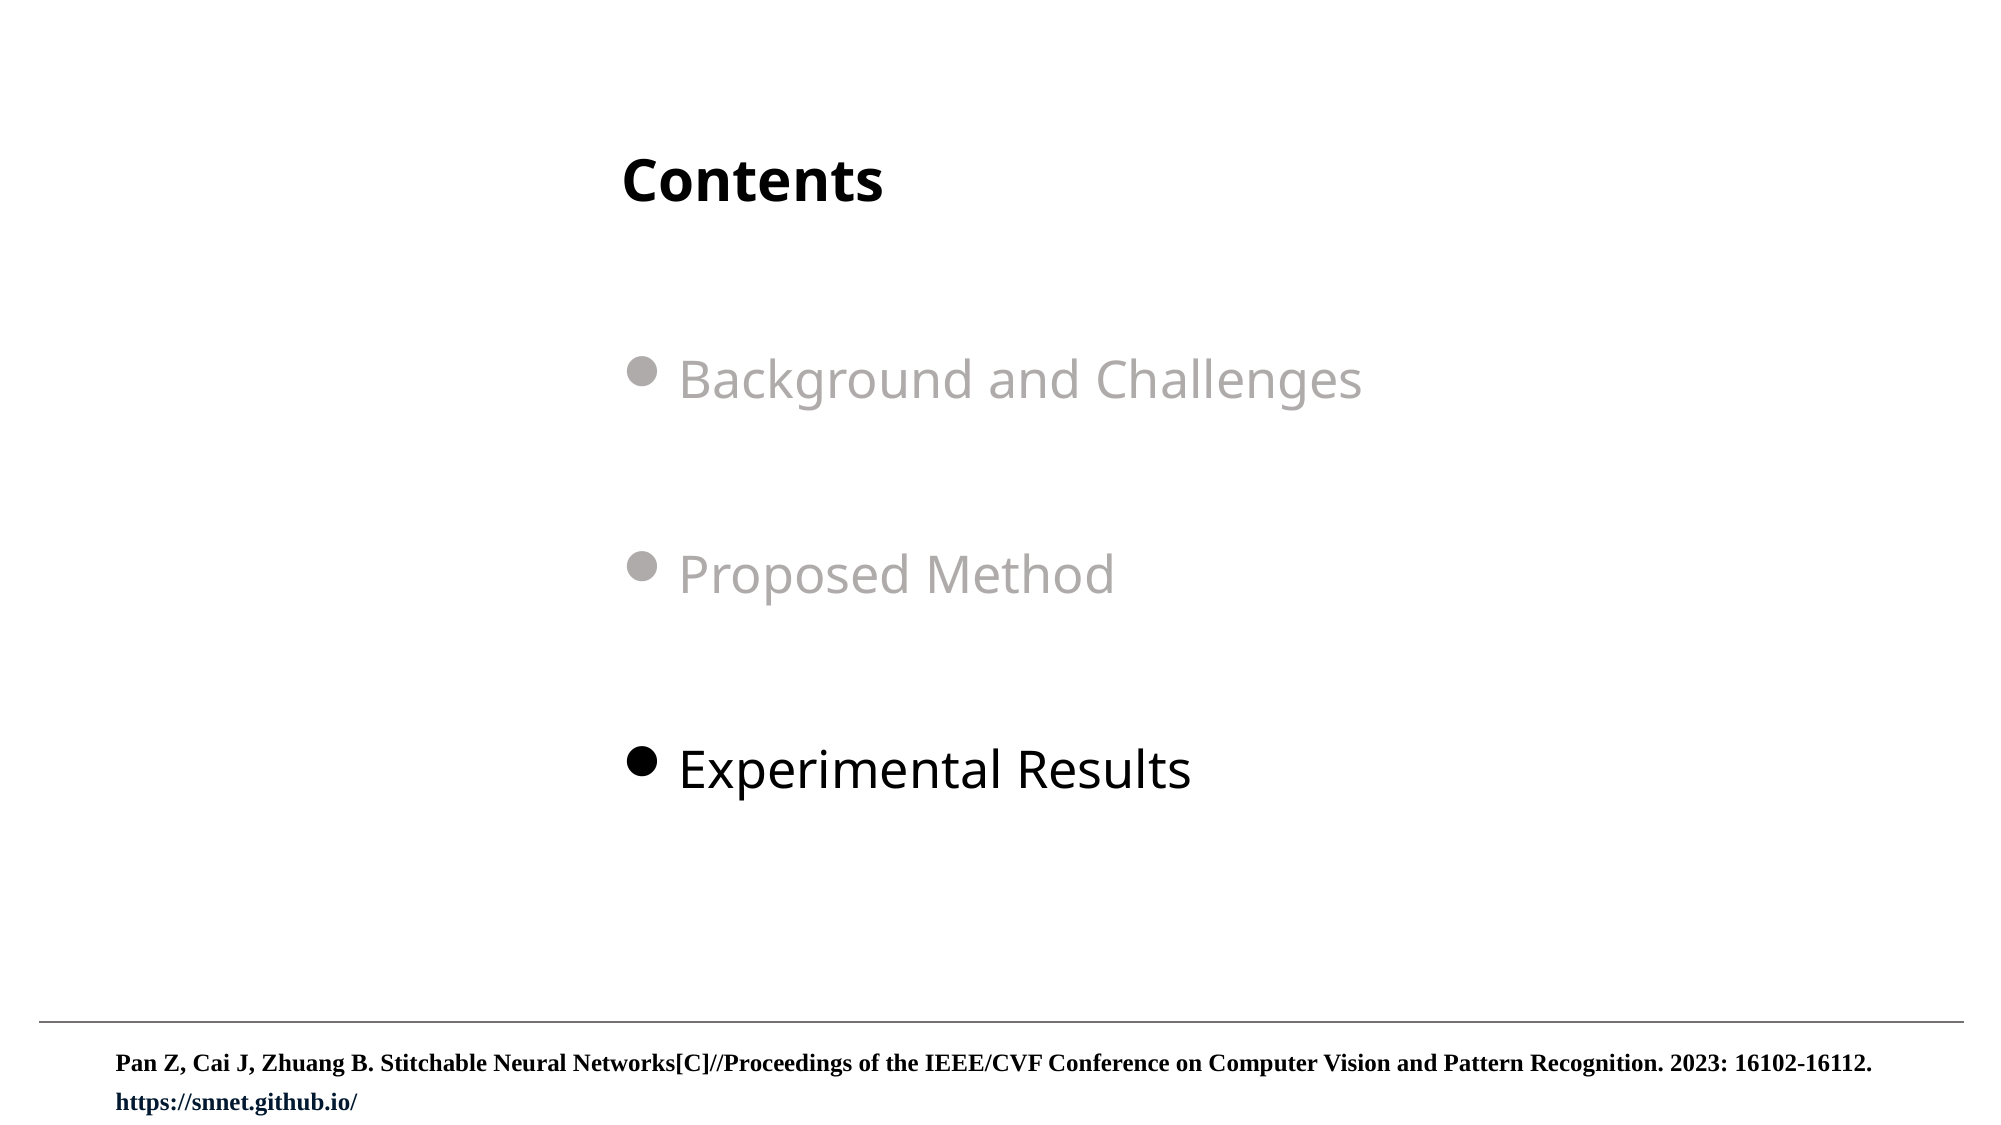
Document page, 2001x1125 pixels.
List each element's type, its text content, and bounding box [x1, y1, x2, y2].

text_box Background and Challenges Proposed Method Experimental Results [607, 320, 1392, 807]
text_box Pan Z, Cai J, Zhuang B. Stitchable Neural Networks[C]//Proceedings of the IEEE/CVF Conference on Computer Vision and Pattern Recognition. 2023: 16102-16112. https://snnet.github.io/ [100, 1030, 1930, 1125]
text_box Contents [606, 114, 1177, 221]
